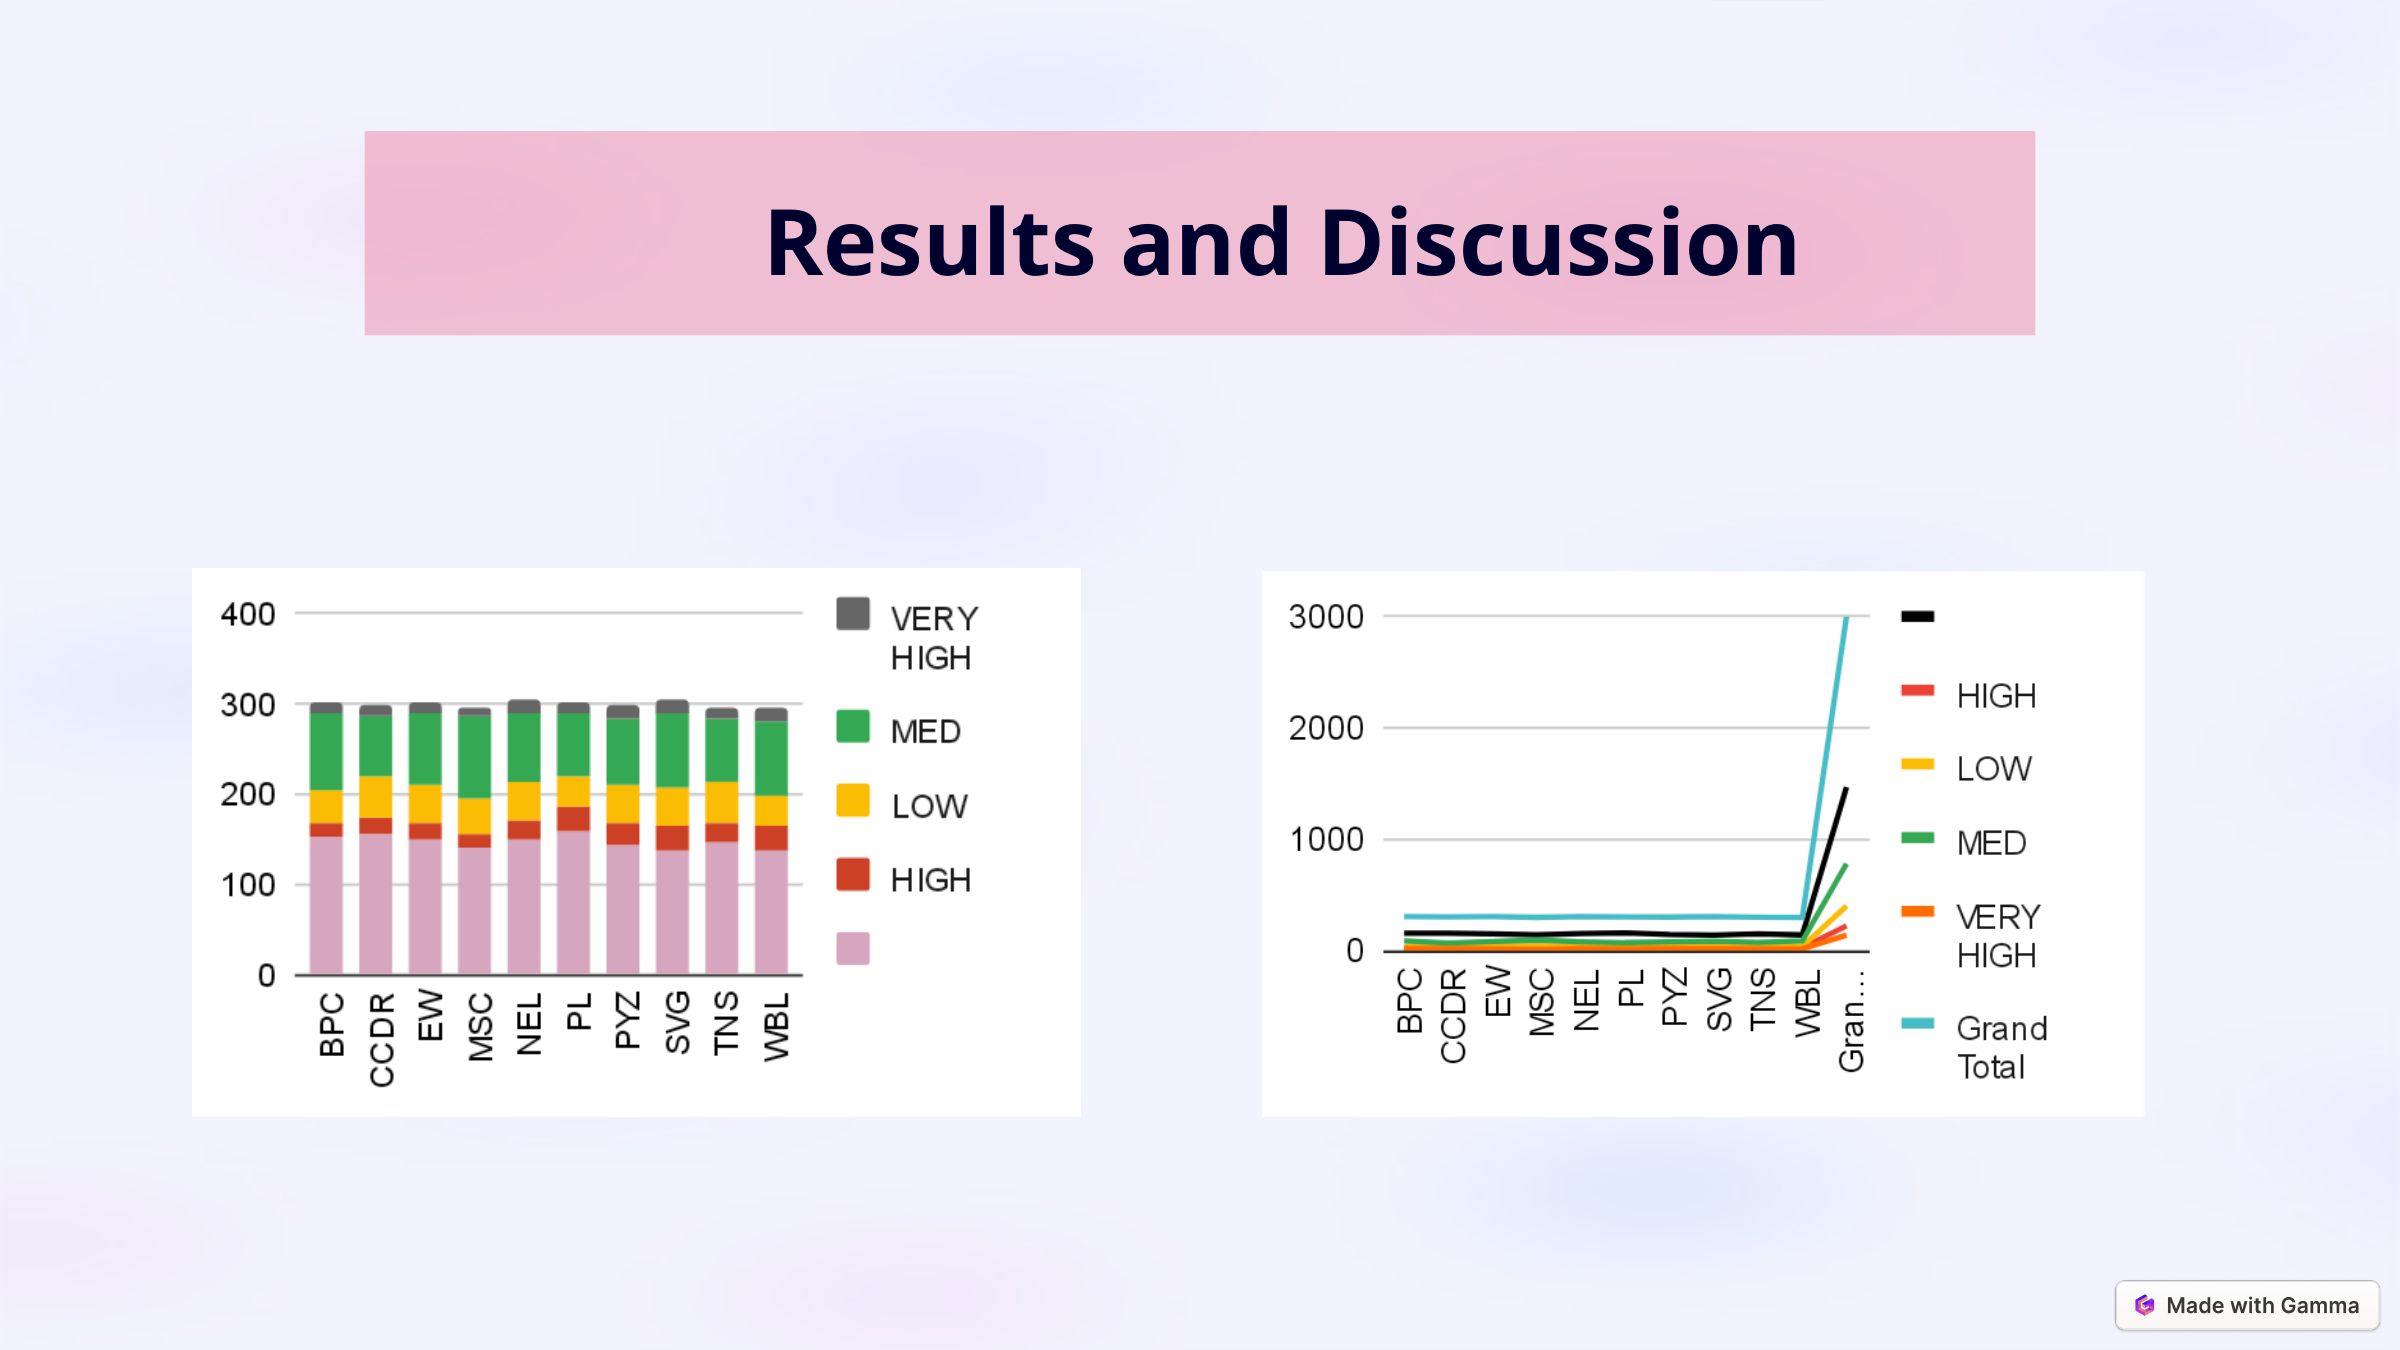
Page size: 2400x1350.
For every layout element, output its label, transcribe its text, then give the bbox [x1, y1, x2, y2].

picture [192, 568, 1081, 1117]
picture [1262, 570, 2145, 1117]
picture [2106, 1271, 2389, 1339]
text_box Results and Discussion [364, 131, 2036, 336]
